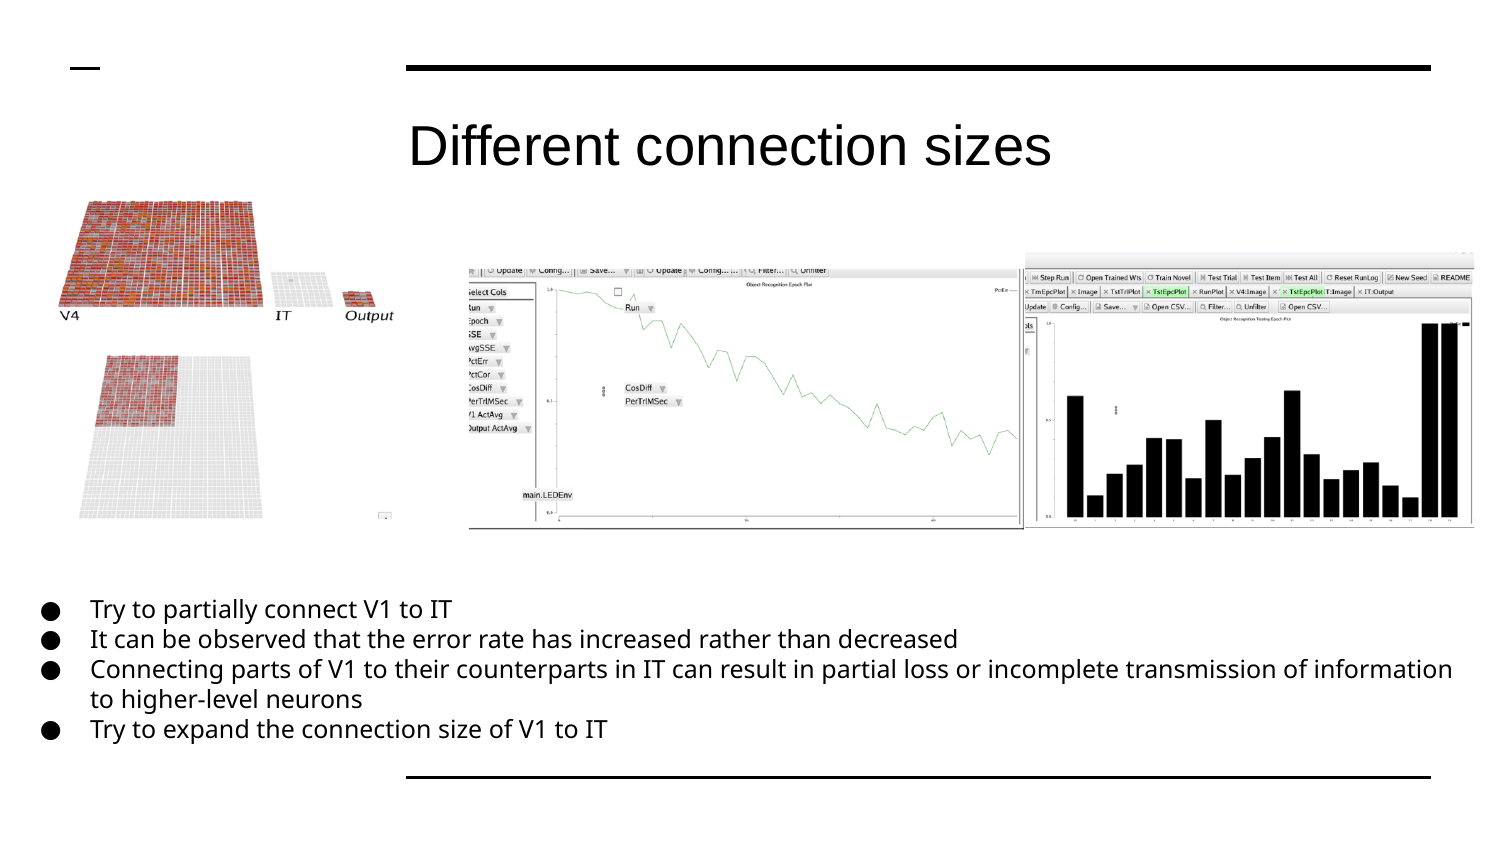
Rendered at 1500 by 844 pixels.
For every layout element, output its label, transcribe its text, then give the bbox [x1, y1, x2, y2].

title Different connection sizes [393, 94, 1431, 184]
picture [24, 186, 1476, 532]
text_box Try to partially connect V1 to IT It can be observed that the error rate has increased rather than decreased Connecting parts of V1 to their counterparts in IT can result in partial loss or incomplete transmission of information to higher-level neurons Try to expand the connection size of V1 to IT [0, 578, 1500, 764]
